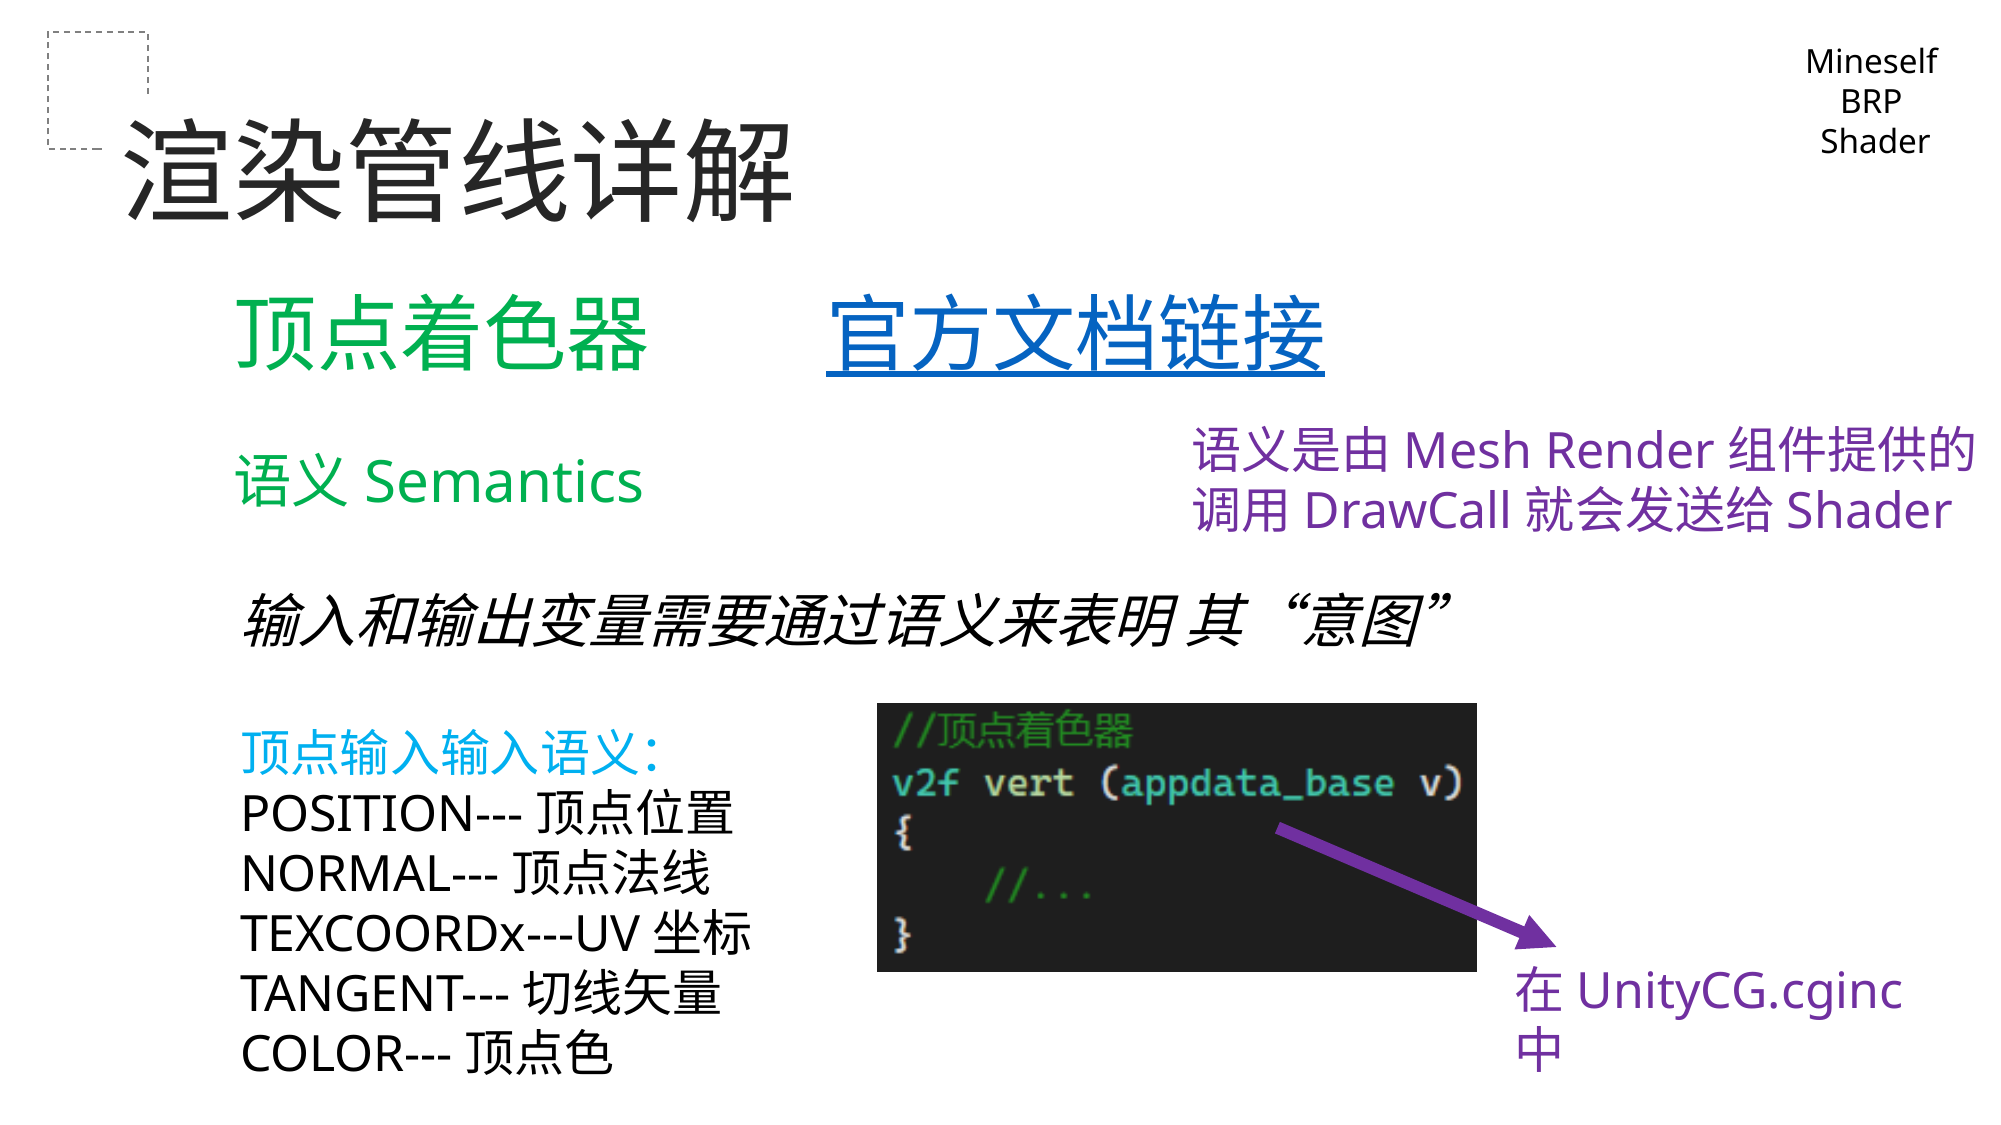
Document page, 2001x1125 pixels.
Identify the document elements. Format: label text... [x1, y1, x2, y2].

text_box [47, 31, 149, 150]
text_box 语义是由Mesh Render组件提供的 调用DrawCall就会发送给Shader [1177, 411, 2000, 547]
text_box 语义Semantics [233, 444, 740, 515]
text_box 渲染管线详解 [120, 101, 1018, 237]
text_box 输入和输出变量需要通过语义来表明 其“意图” [224, 577, 1491, 662]
picture [877, 703, 1477, 972]
text_box 顶点着色器 [233, 281, 786, 382]
text_box 顶点输入输入语义： POSITION---顶点位置 NORMAL---顶点法线 TEXCOORDx---UV坐标 TANGENT---切线矢量 COLOR---顶点色 [240, 721, 827, 1082]
text_box 在UnityCG.cginc中 [1499, 951, 1979, 1086]
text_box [1277, 827, 1557, 947]
text_box [103, 96, 196, 173]
text_box Mineself BRP Shader [1788, 40, 1964, 160]
text_box 官方文档链接 [826, 281, 1378, 402]
